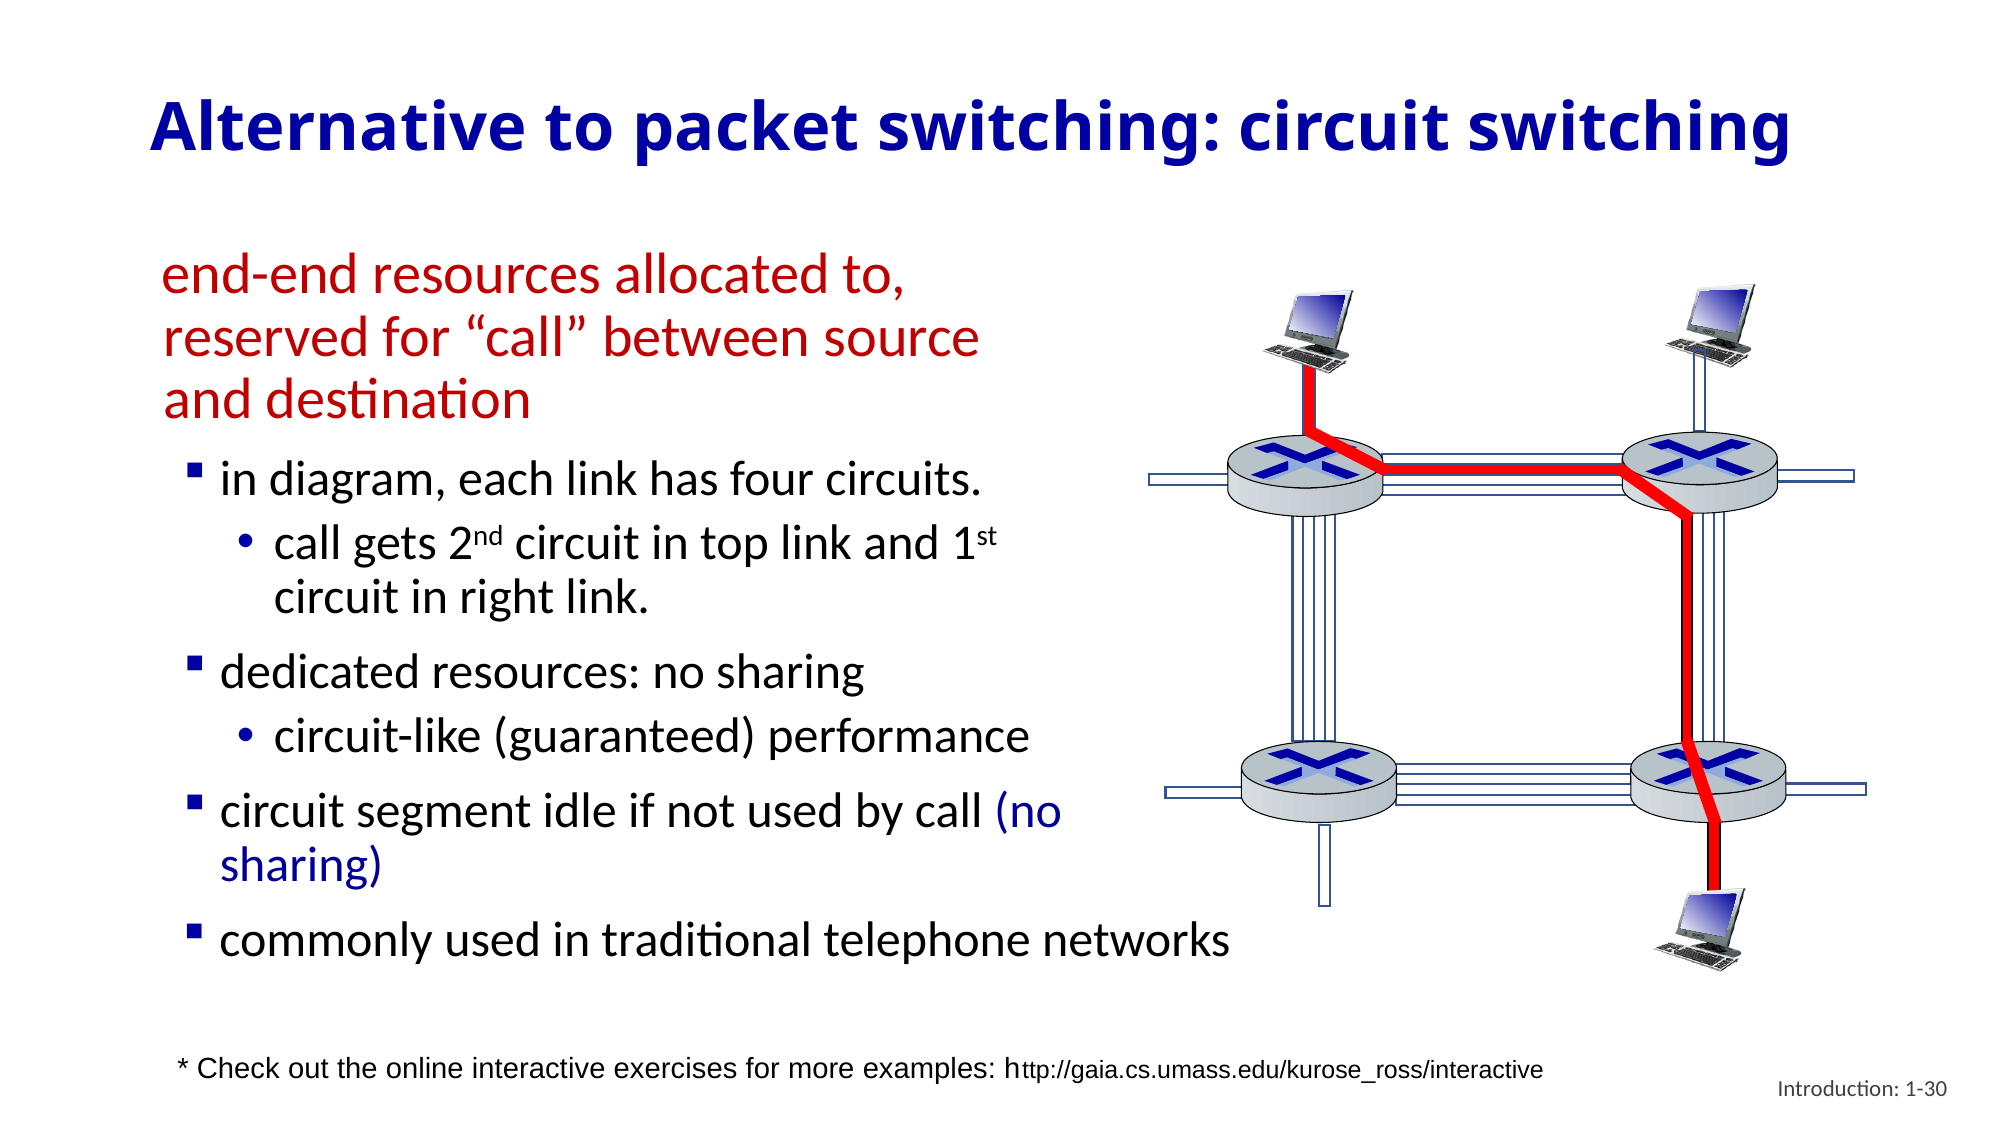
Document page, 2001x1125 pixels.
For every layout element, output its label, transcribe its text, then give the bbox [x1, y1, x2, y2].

list end-end resources allocated to, reserved for “call” between source and destination in diagram, each link has four circuits. call gets 2nd circuit in top link and 1st circuit in right link. dedicated resources: no sharing circuit-like (guaranteed) performance circuit segment idle if not used by call (no sharing) [146, 235, 1081, 905]
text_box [1240, 286, 1356, 380]
text_box [1693, 374, 1706, 431]
title Alternative to packet switching: circuit switching [135, 55, 1861, 202]
list end-end resources allocated to, reserved for “call” between source and destination in diagram, each link has four circuits. call gets 2nd circuit in top link and 1st circuit in right link. dedicated resources: no sharing circuit-like (guaranteed) performance circuit segment idle if not used by call (no sharing) [146, 1055, 1081, 1107]
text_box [1631, 884, 1748, 979]
text_box [1681, 518, 1693, 740]
text_box [1707, 824, 1721, 884]
text_box [1704, 514, 1715, 740]
text_box [1613, 461, 1622, 480]
text_box [1386, 463, 1619, 474]
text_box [1198, 602, 1437, 646]
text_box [1241, 741, 1397, 823]
text_box [1318, 824, 1331, 907]
text_box [1383, 461, 1390, 478]
text_box [1679, 736, 1695, 741]
text_box [1303, 423, 1333, 435]
text_box [1671, 514, 1695, 525]
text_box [1630, 741, 1786, 823]
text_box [1642, 280, 1758, 374]
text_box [1227, 435, 1383, 517]
text_box [1787, 782, 1867, 796]
text_box [1302, 380, 1316, 434]
text_box commonly used in traditional telephone networks [146, 905, 1276, 1055]
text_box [1397, 763, 1630, 805]
text_box * Check out the online interactive exercises for more examples: http://gaia.cs.umass.edu/kurose_ross/interactive [162, 1042, 1663, 1092]
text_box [1622, 432, 1778, 514]
text_box [1383, 484, 1622, 496]
text_box [1778, 469, 1855, 483]
text_box [1715, 514, 1725, 741]
text_box [1693, 514, 1704, 741]
text_box [1707, 823, 1724, 828]
text_box [1164, 786, 1241, 799]
text_box [1148, 473, 1227, 486]
slide_number Introduction: 1-30 [1512, 1056, 1963, 1117]
text_box [1383, 453, 1622, 463]
text_box [1384, 474, 1621, 484]
